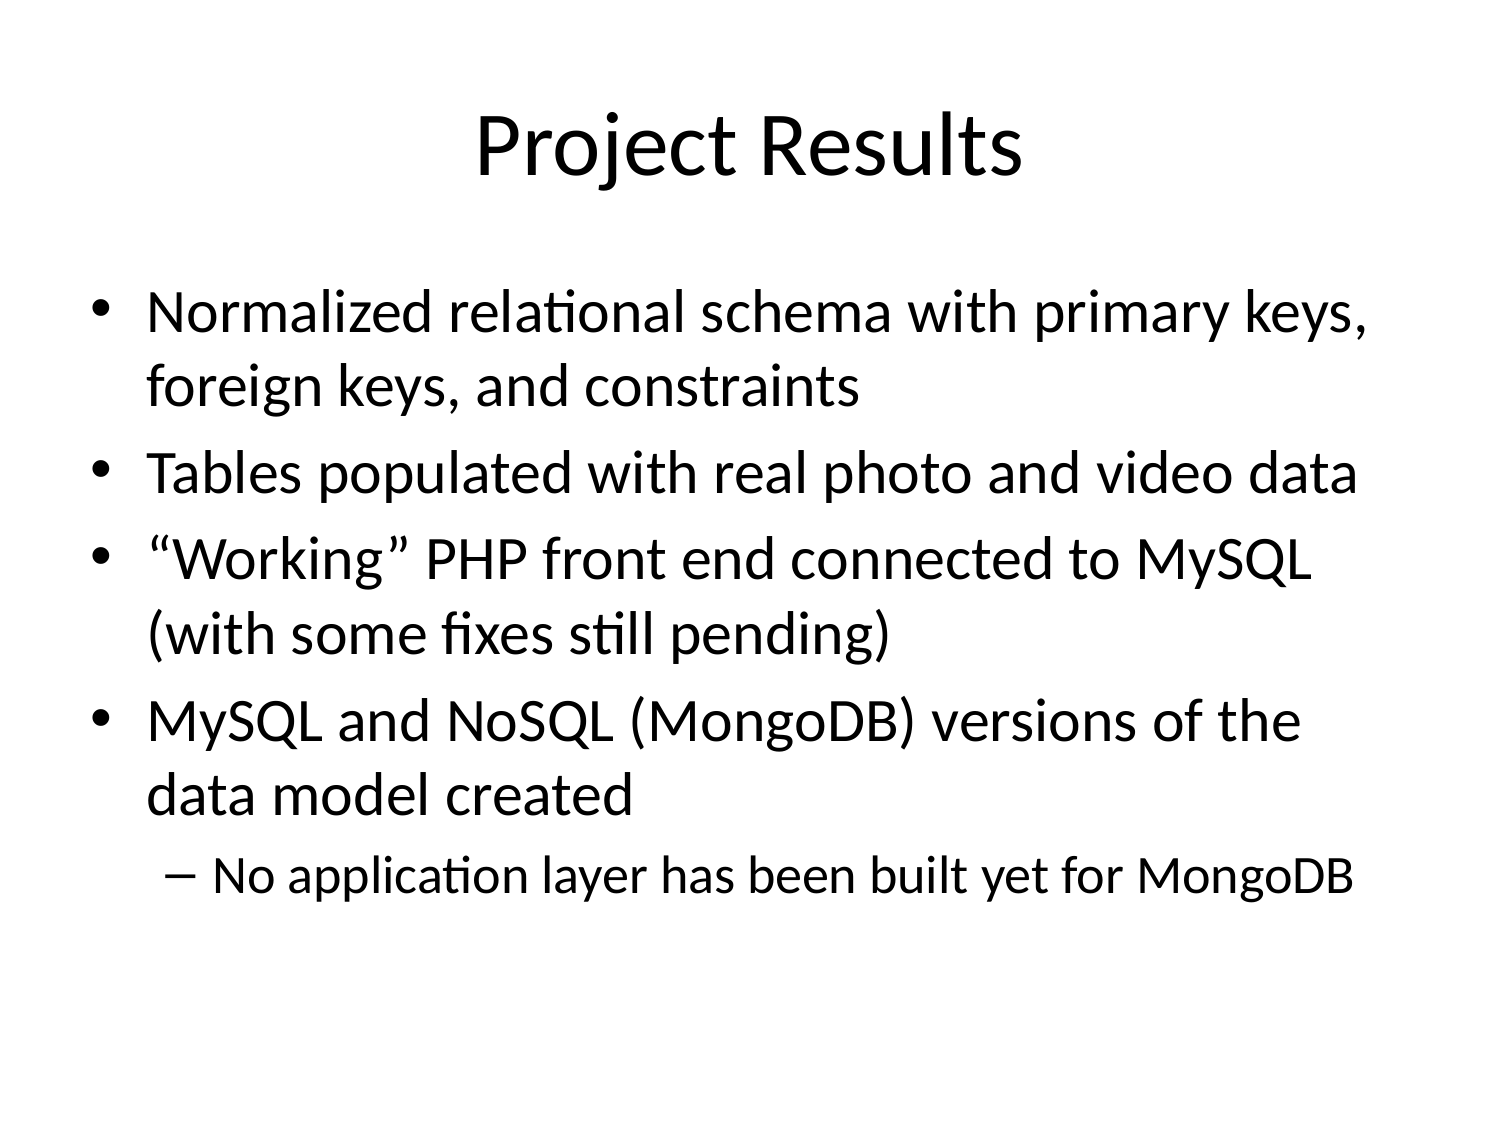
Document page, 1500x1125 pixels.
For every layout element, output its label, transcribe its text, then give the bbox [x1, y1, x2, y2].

title Project Results [75, 45, 1425, 233]
list Normalized relational schema with primary keys, foreign keys, and constraints Tables populated with real photo and video data “Working” PHP front end connected to MySQL (with some fixes still pending) MySQL and NoSQL (MongoDB) versions of the data model created No application layer has been built yet for MongoDB [75, 262, 1425, 1005]
